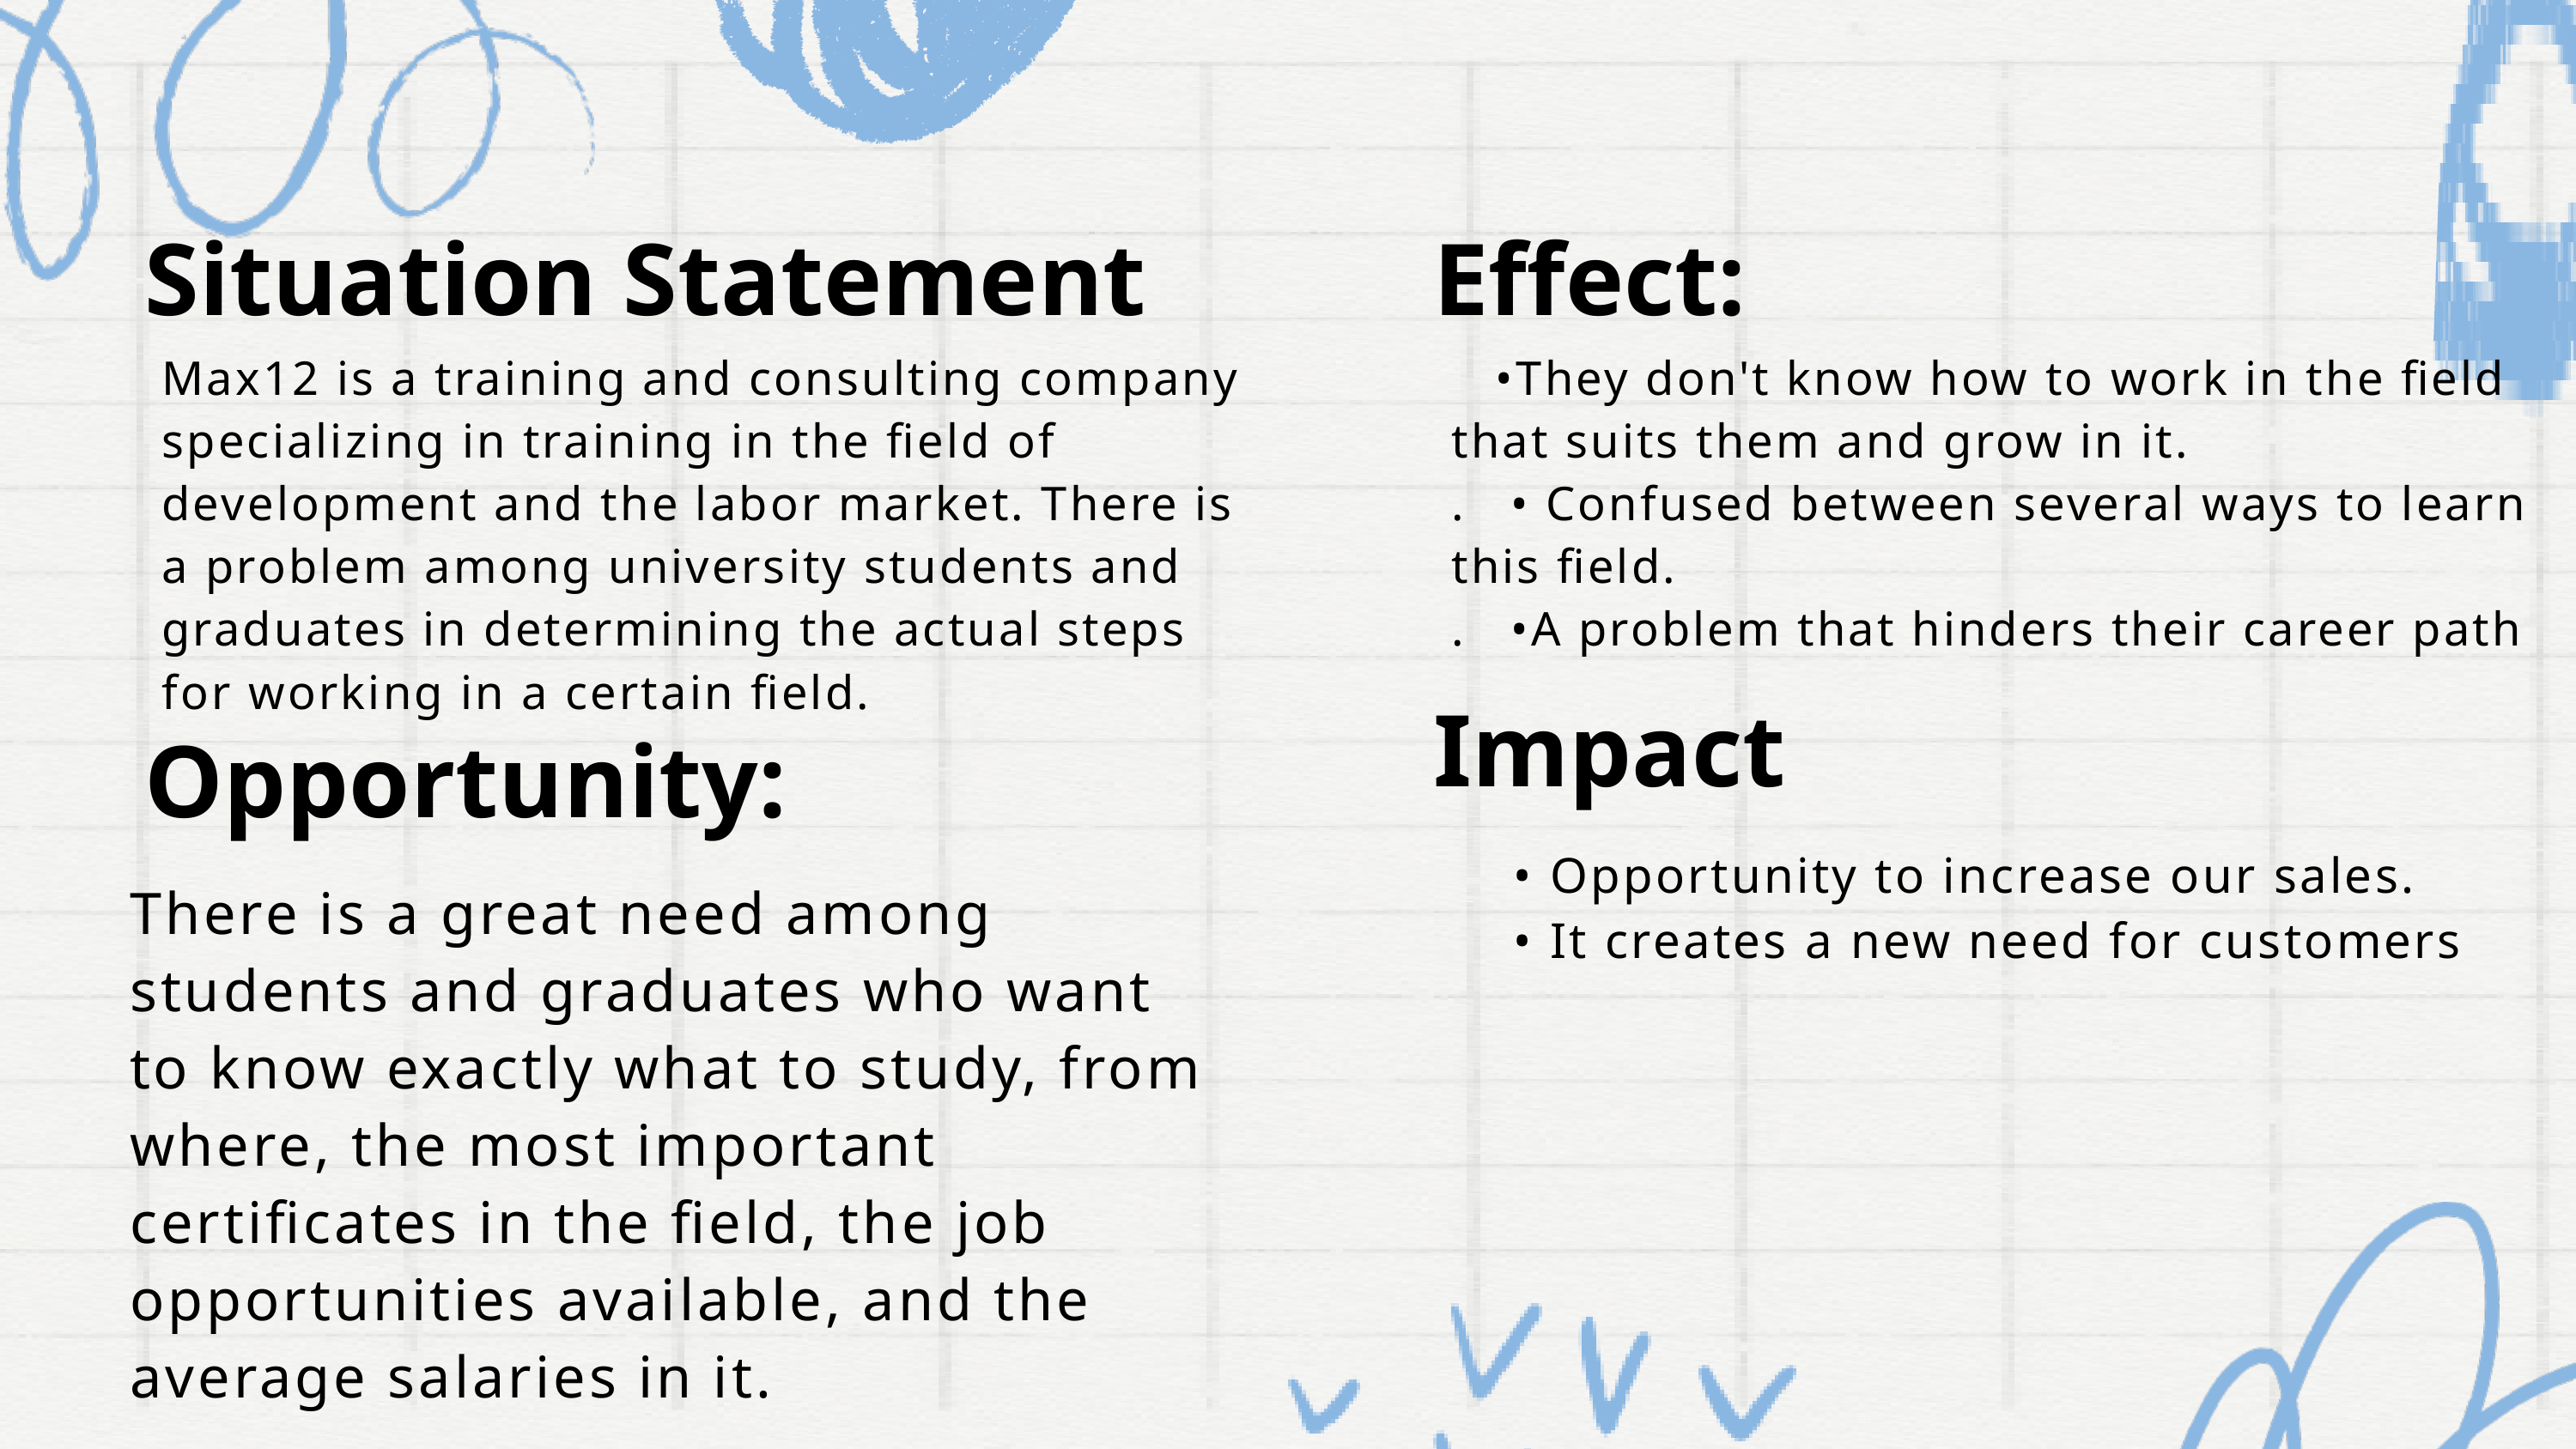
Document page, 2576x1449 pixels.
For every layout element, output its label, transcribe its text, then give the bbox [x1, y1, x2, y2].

text_box [0, 0, 2576, 1449]
text_box [704, 0, 1113, 145]
text_box [0, 0, 596, 282]
text_box [1288, 1303, 1862, 1449]
text_box Situation Statement [144, 239, 1199, 336]
text_box There is a great need among students and graduates who want to know exactly what to study, from where, the most important certificates in the field, the job opportunities available, and the average salaries in it. [130, 869, 1216, 1449]
text_box •They don't know how to work in the field that suits them and grow in it. . • Confused between several ways to learn this field. . •A problem that hinders their career path [1451, 342, 2537, 656]
text_box Impact [1433, 710, 2488, 807]
text_box Max12 is a training and consulting company specializing in training in the field of development and the labor market. There is a problem among university students and graduates in determining the actual steps for working in a certain field. [161, 342, 1248, 718]
text_box [2433, 0, 2576, 419]
text_box • Opportunity to increase our sales. • It creates a new need for customers [1451, 837, 2537, 968]
text_box [2162, 1202, 2576, 1449]
text_box Opportunity: [144, 741, 1199, 839]
text_box Effect: [1433, 239, 2488, 336]
